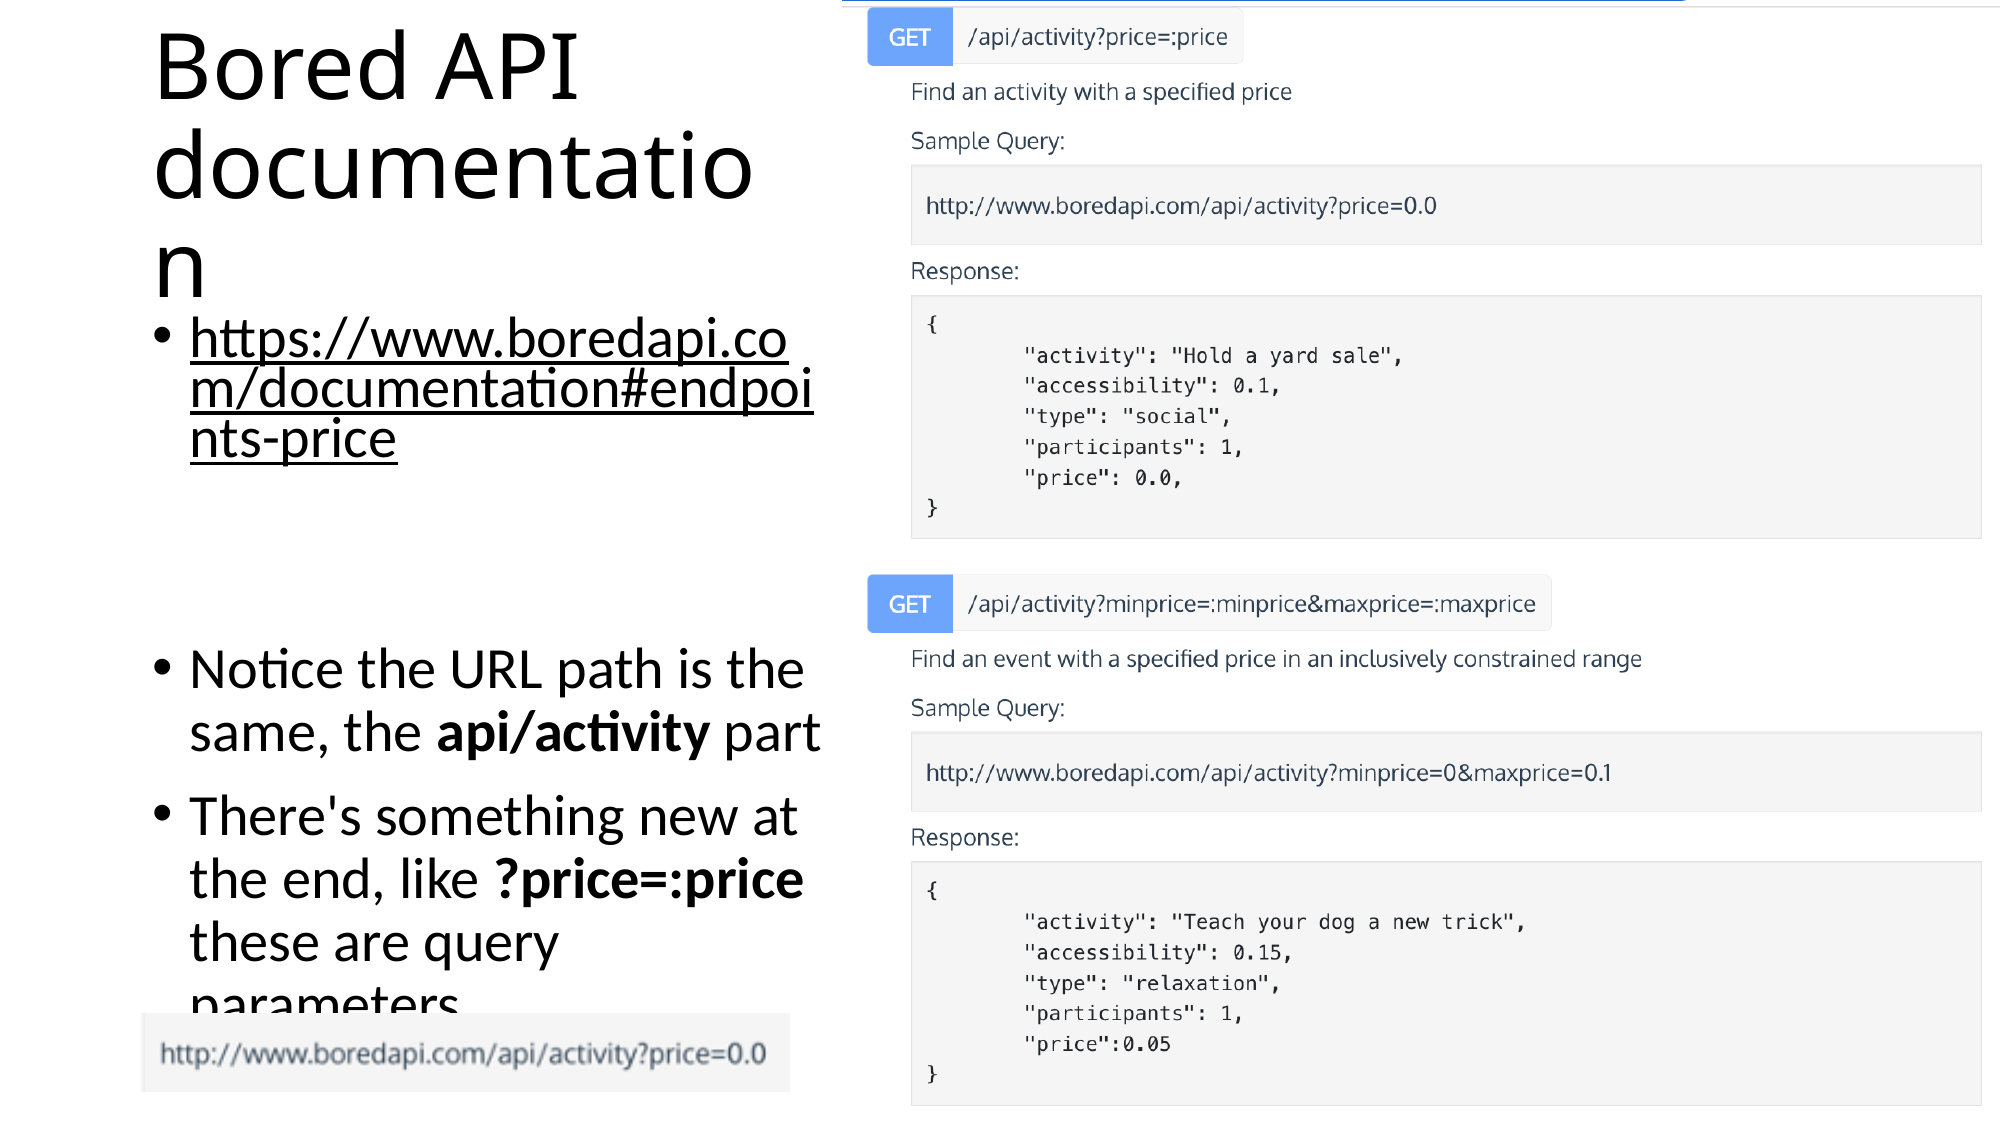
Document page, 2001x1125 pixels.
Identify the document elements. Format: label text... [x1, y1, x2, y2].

list https://www.boredapi.com/documentation#endpoints-price Notice the URL path is the same, the api/activity part There's something new at the end, like ?price=:price these are query parameters [137, 299, 842, 1014]
picture [137, 1013, 790, 1092]
title Bored API documentation [137, 59, 809, 278]
picture [842, 0, 2000, 1125]
